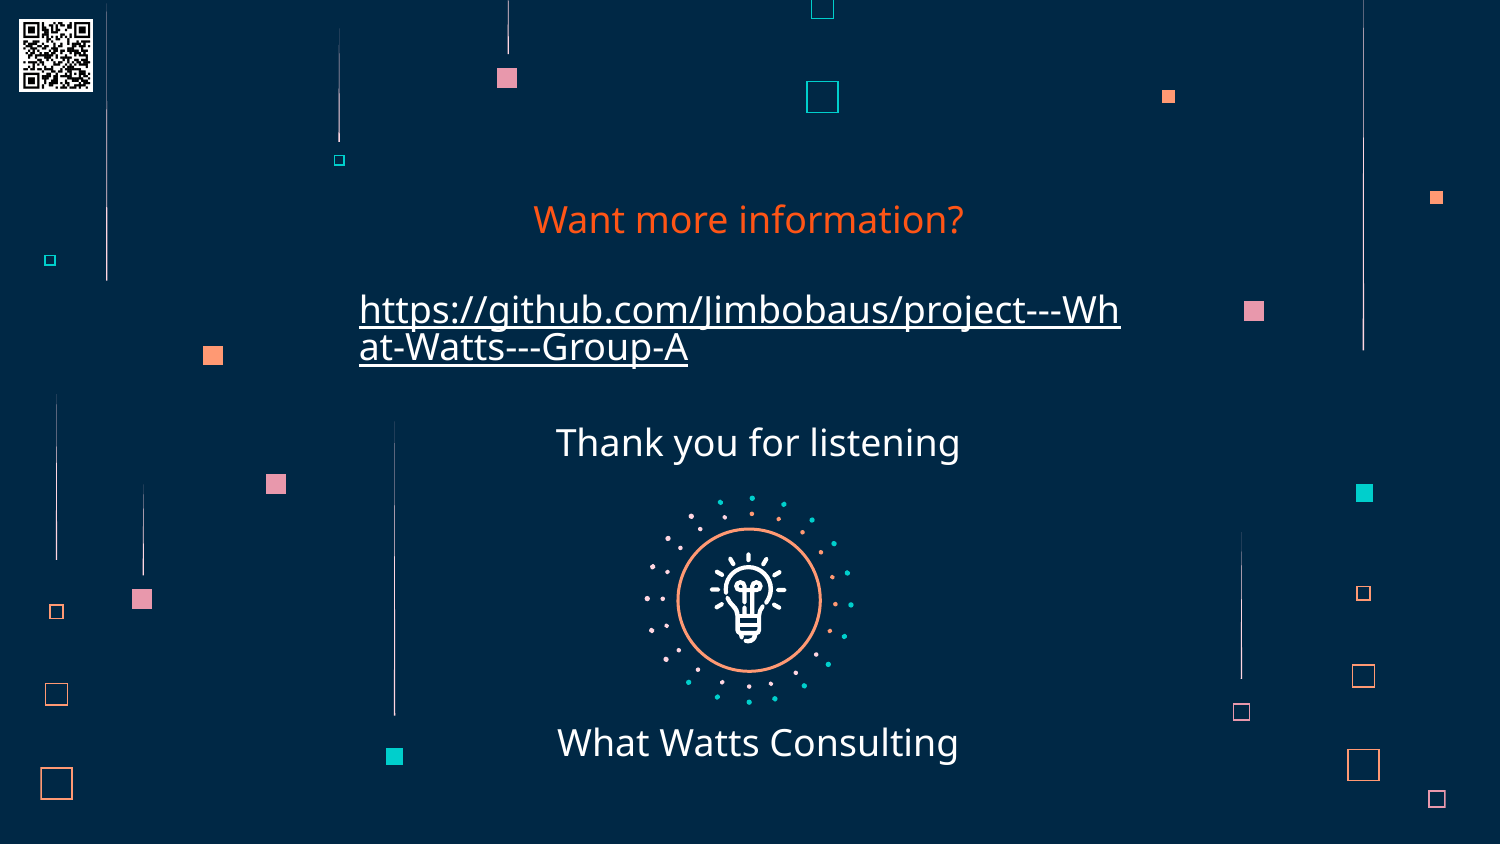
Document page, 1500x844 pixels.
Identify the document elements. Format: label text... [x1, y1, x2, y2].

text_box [644, 495, 855, 706]
picture [19, 19, 93, 93]
text_box Want more information? https://github.com/Jimbobaus/project---What-Watts---Group-A Thank you for listening [343, 134, 1155, 487]
subtitle What Watts Consulting [478, 704, 1020, 835]
